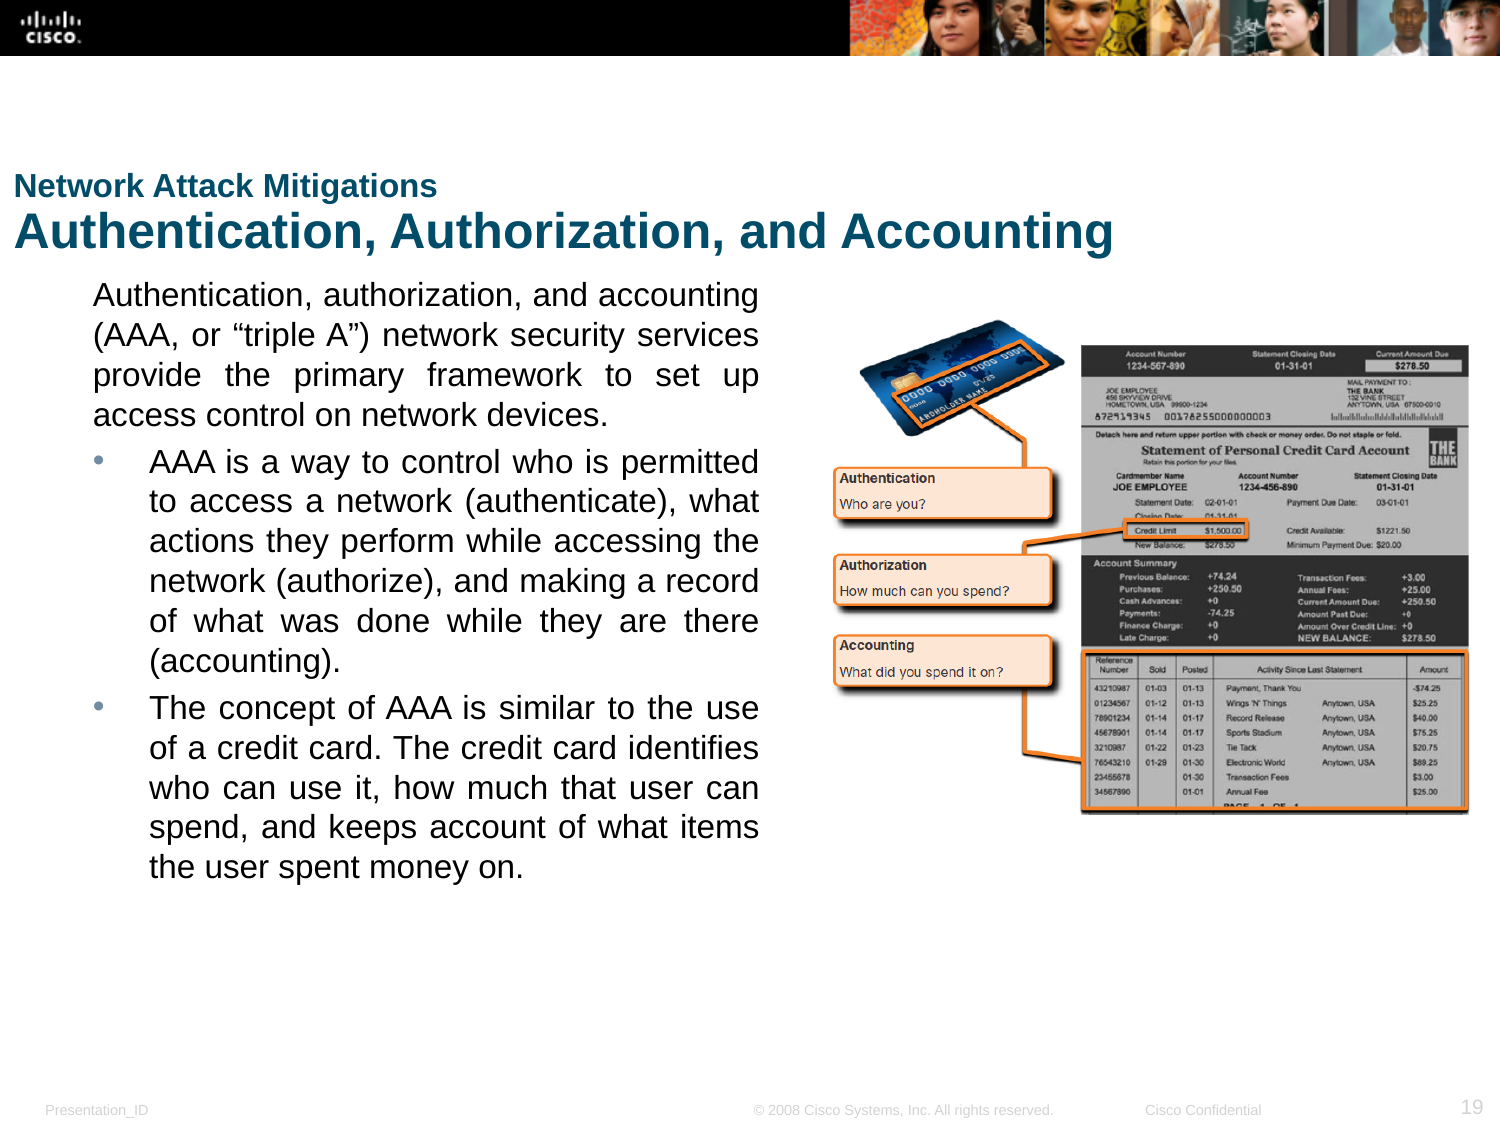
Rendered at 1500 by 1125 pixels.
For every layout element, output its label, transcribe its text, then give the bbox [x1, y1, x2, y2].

picture [800, 295, 1500, 837]
list Authentication, authorization, and accounting (AAA, or “triple A”) network security services provide the primary framework to set up access control on network devices. AAA is a way to control who is permitted to access a network (authenticate), what actions they perform while accessing the network (authorize), and making a record of what was done while they are there (accounting). The concept of AAA is similar to the use of a credit card. The credit card identifies who can use it, how much that user can spend, and keeps account of what items the user spent money on. [77, 265, 776, 866]
title Network Attack Mitigations Authentication, Authorization, and Accounting [0, 145, 1369, 266]
picture [0, 0, 1500, 56]
